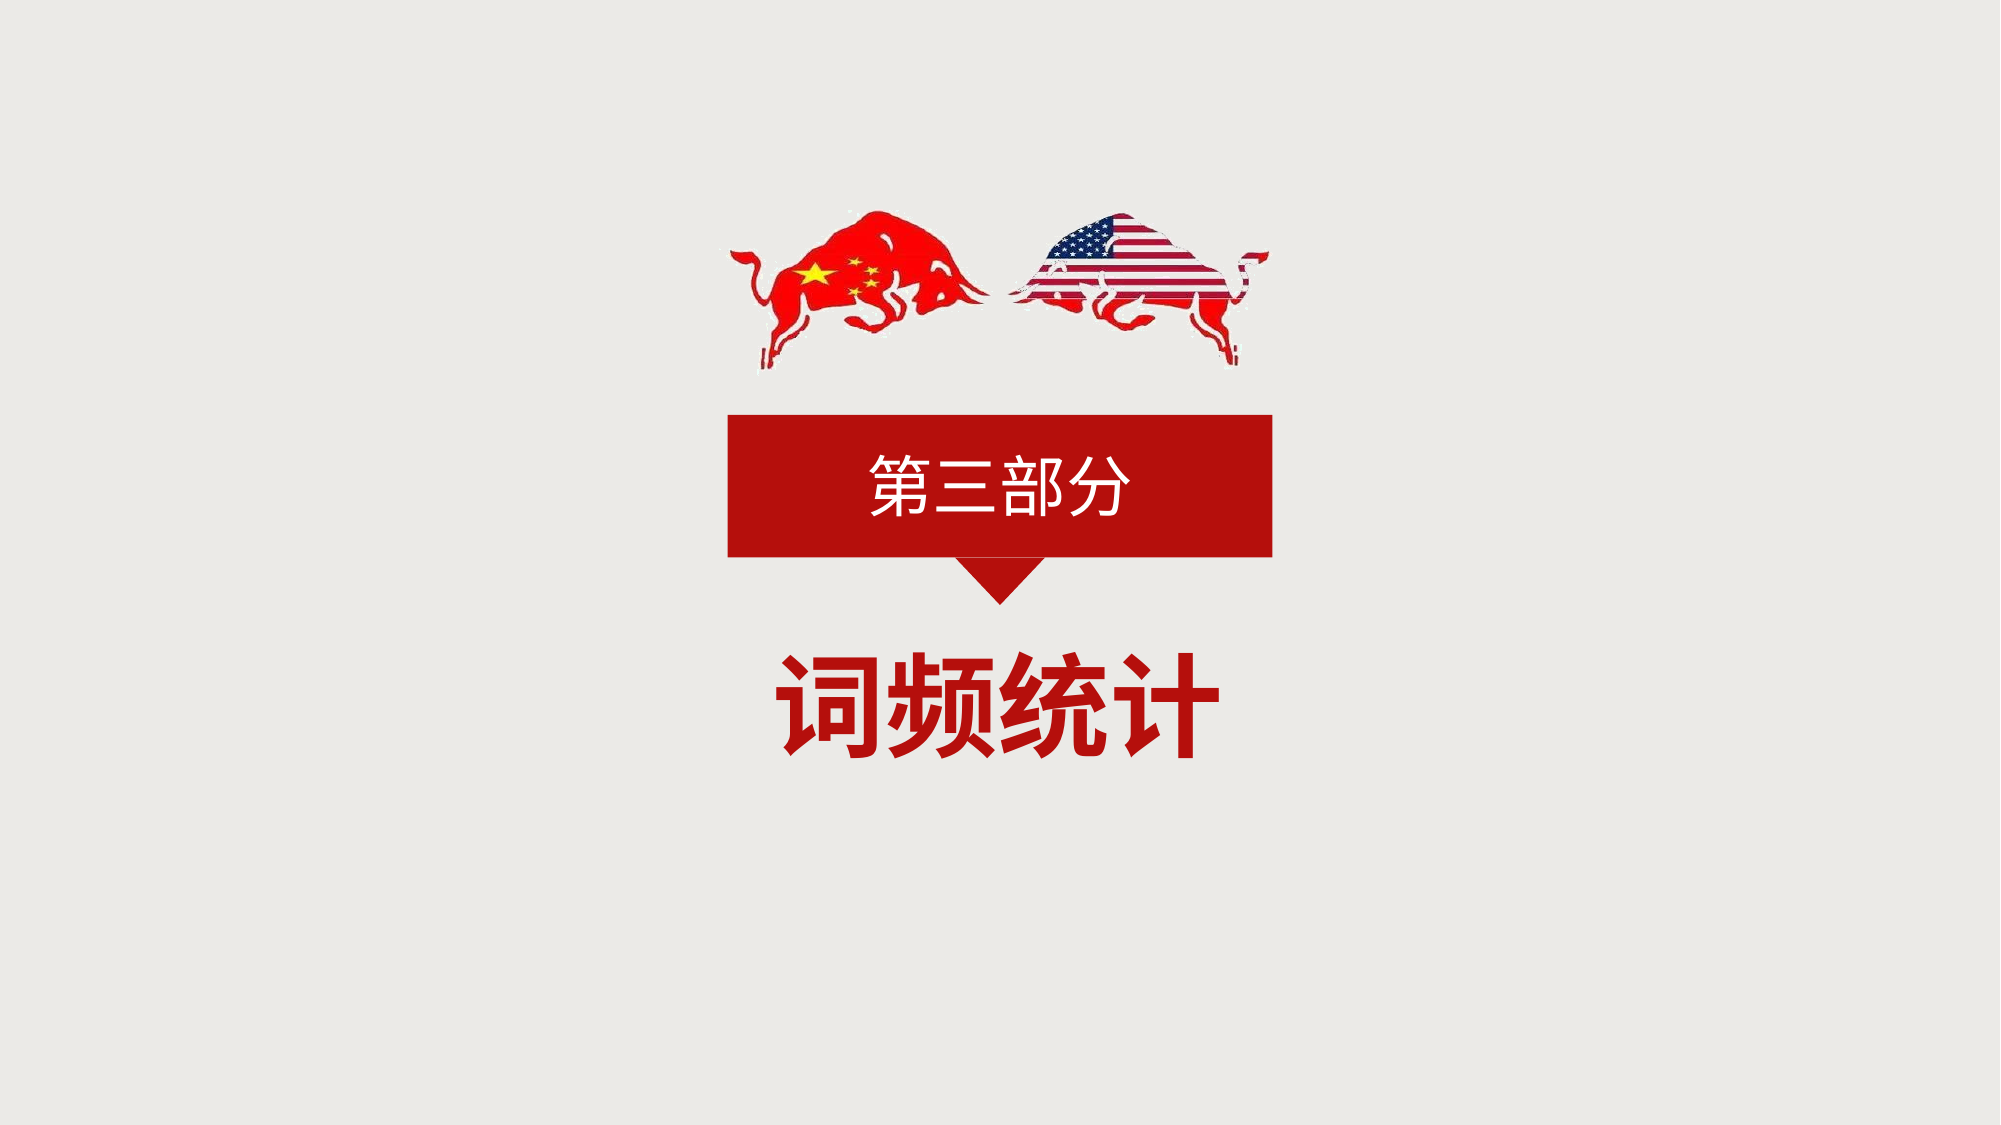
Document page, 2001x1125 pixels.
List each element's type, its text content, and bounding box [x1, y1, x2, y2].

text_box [727, 445, 1273, 605]
text_box 词频统计 [758, 629, 1242, 779]
picture [719, 146, 1302, 445]
